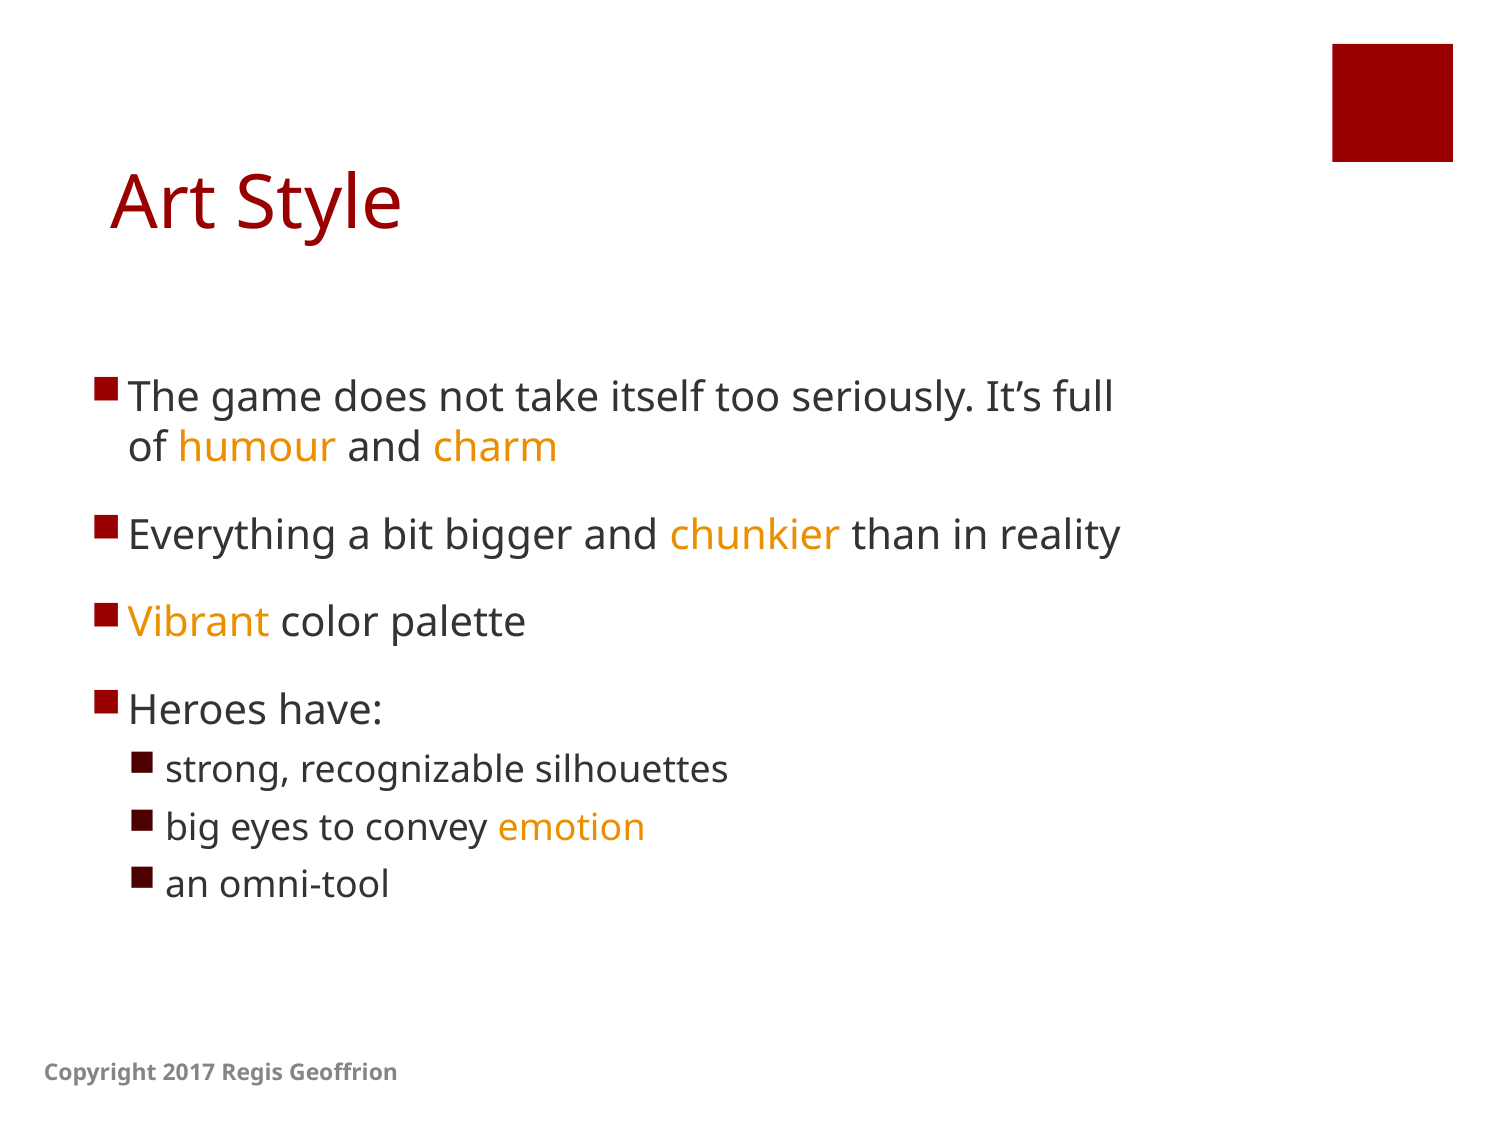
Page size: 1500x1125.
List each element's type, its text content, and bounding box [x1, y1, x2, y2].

list The game does not take itself too seriously. It’s full of humour and charm Everything a bit bigger and chunkier than in reality Vibrant color palette Heroes have: strong, recognizable silhouettes big eyes to convey emotion an omni-tool [75, 362, 1143, 1005]
title Art Style [95, 63, 1163, 252]
footer Copyright 2017 Regis Geoffrion [28, 1042, 1015, 1103]
